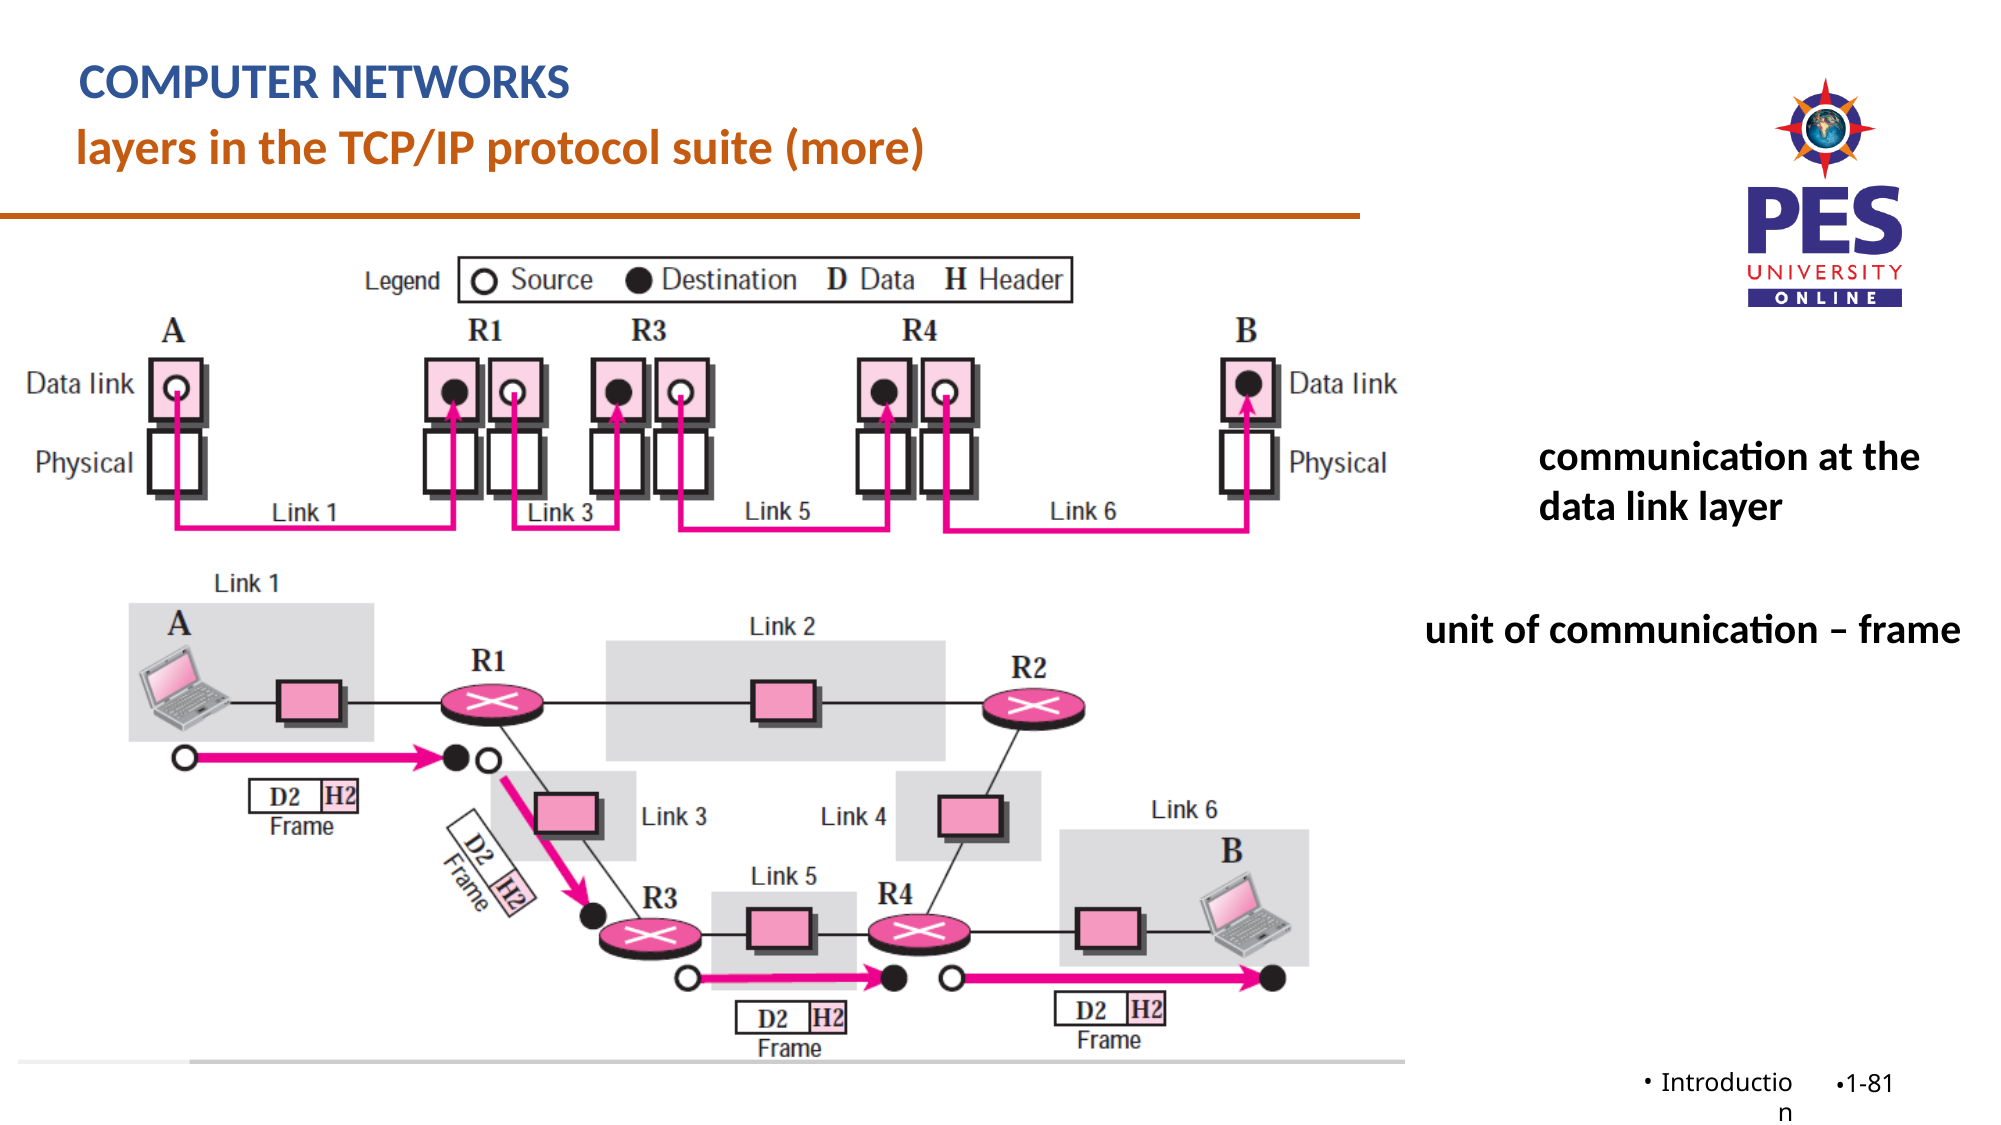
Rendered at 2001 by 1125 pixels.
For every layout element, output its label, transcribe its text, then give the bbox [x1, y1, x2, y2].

text_box unit of communication – frame [1410, 594, 1994, 659]
text_box COMPUTER NETWORKS [64, 41, 1295, 106]
text_box 1-81 [1820, 1060, 1969, 1106]
text_box Introduction [1628, 1058, 1809, 1106]
text_box communication at the data link layer [1524, 421, 1973, 536]
picture [18, 248, 1405, 1064]
text_box layers in the TCP/IP protocol suite (more) [60, 106, 1374, 182]
picture [1748, 76, 1902, 307]
